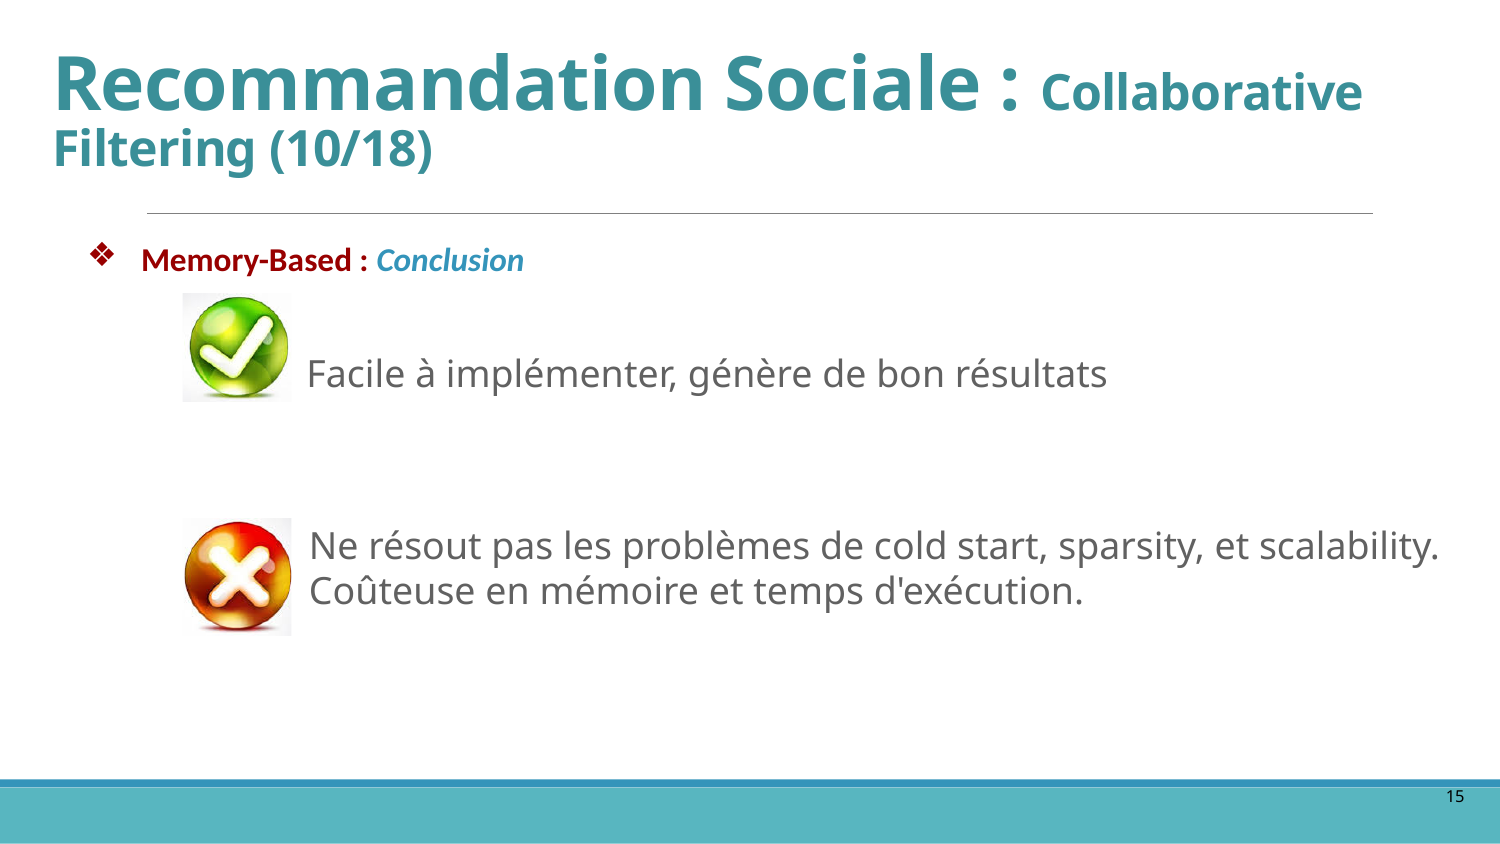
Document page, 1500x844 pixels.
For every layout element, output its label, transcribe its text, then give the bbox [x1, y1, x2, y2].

text_box Ne résout pas les problèmes de cold start, sparsity, et scalability. Coûteuse en mémoire et temps d'exécution. [294, 506, 1480, 574]
picture [182, 518, 292, 637]
picture [182, 292, 292, 403]
text_box Facile à implémenter, génère de bon résultats [300, 335, 1388, 402]
slide_number 15 [1389, 764, 1480, 830]
title Recommandation Sociale : Collaborative Filtering (10/18) [37, 97, 1435, 192]
list Memory-Based : Conclusion [51, 203, 1414, 751]
